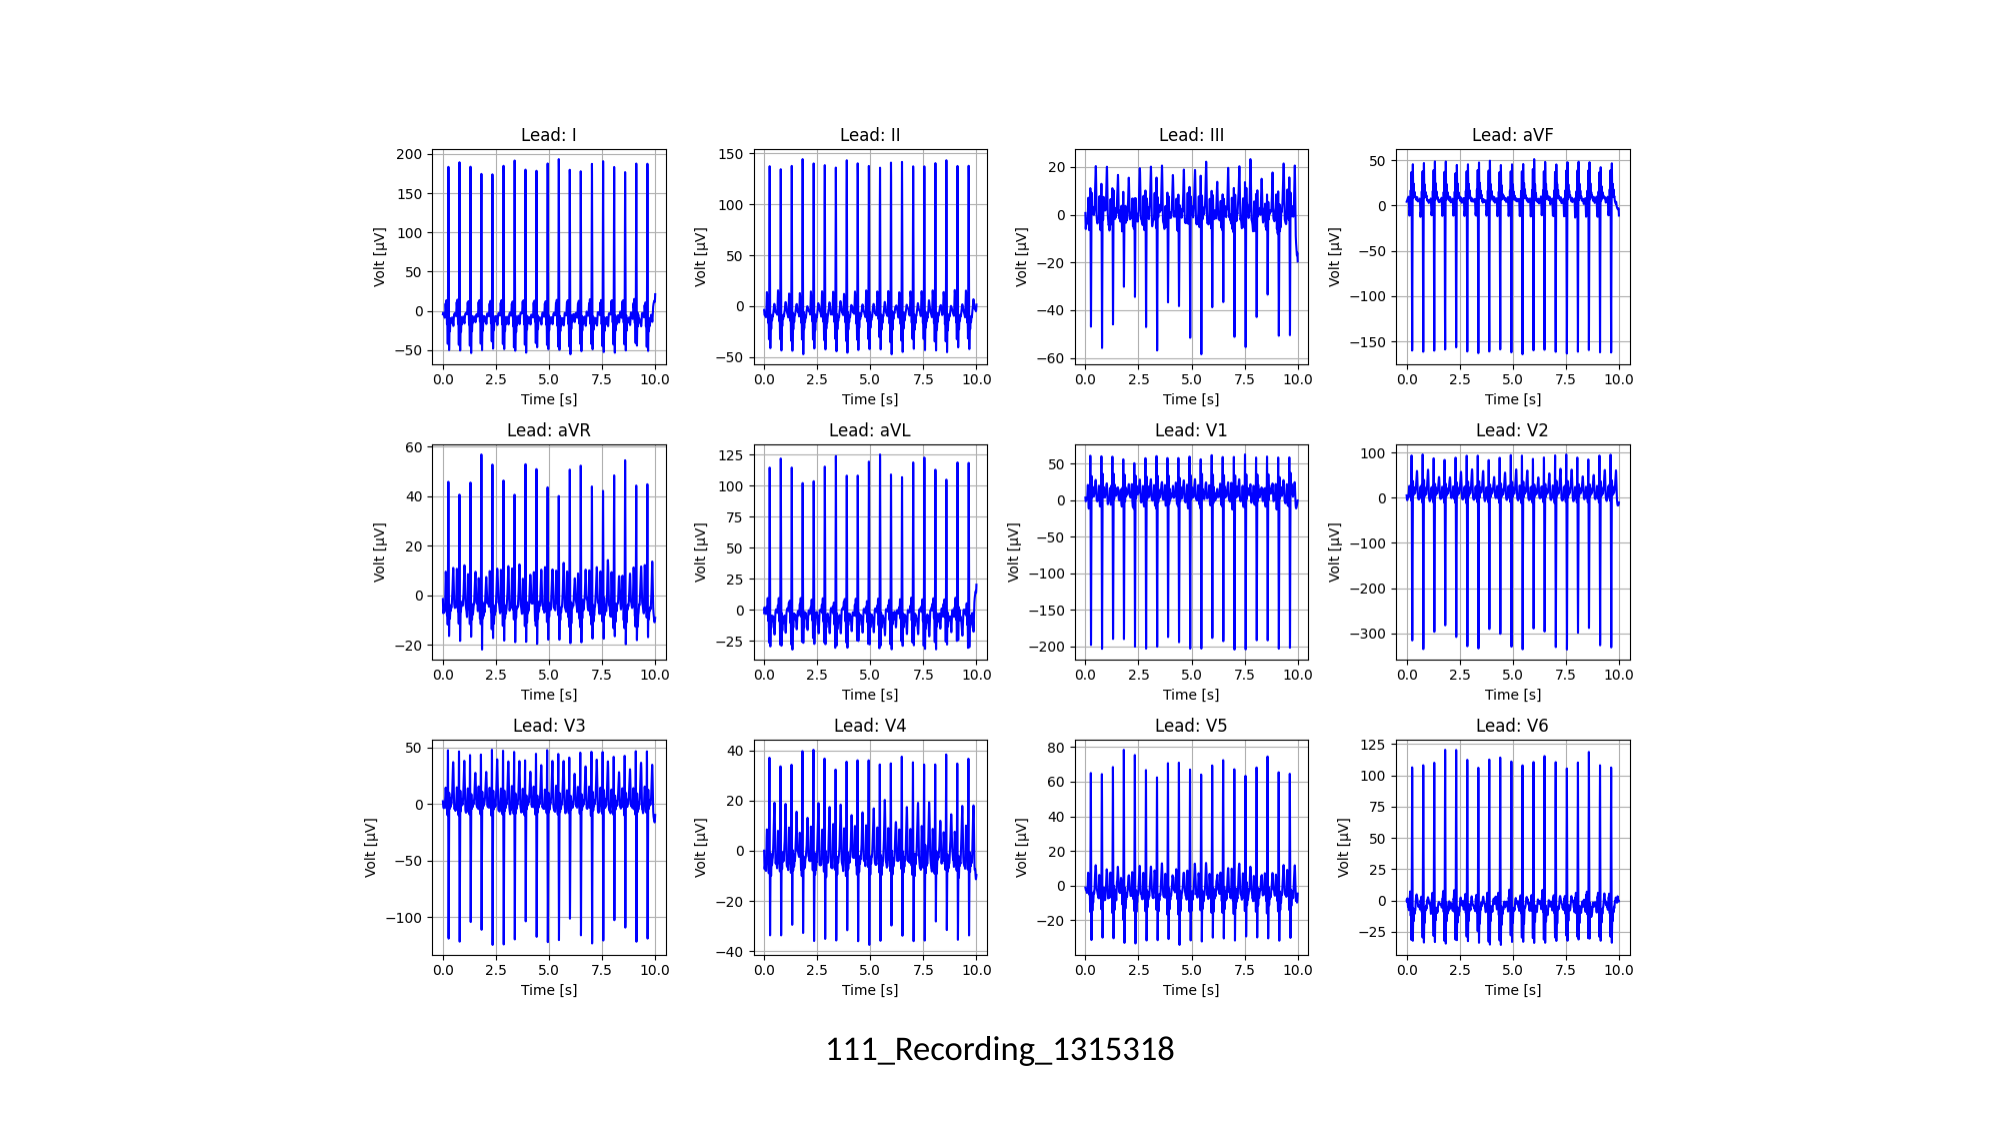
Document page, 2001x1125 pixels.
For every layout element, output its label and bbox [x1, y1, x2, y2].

text_box [349, 112, 1650, 1075]
